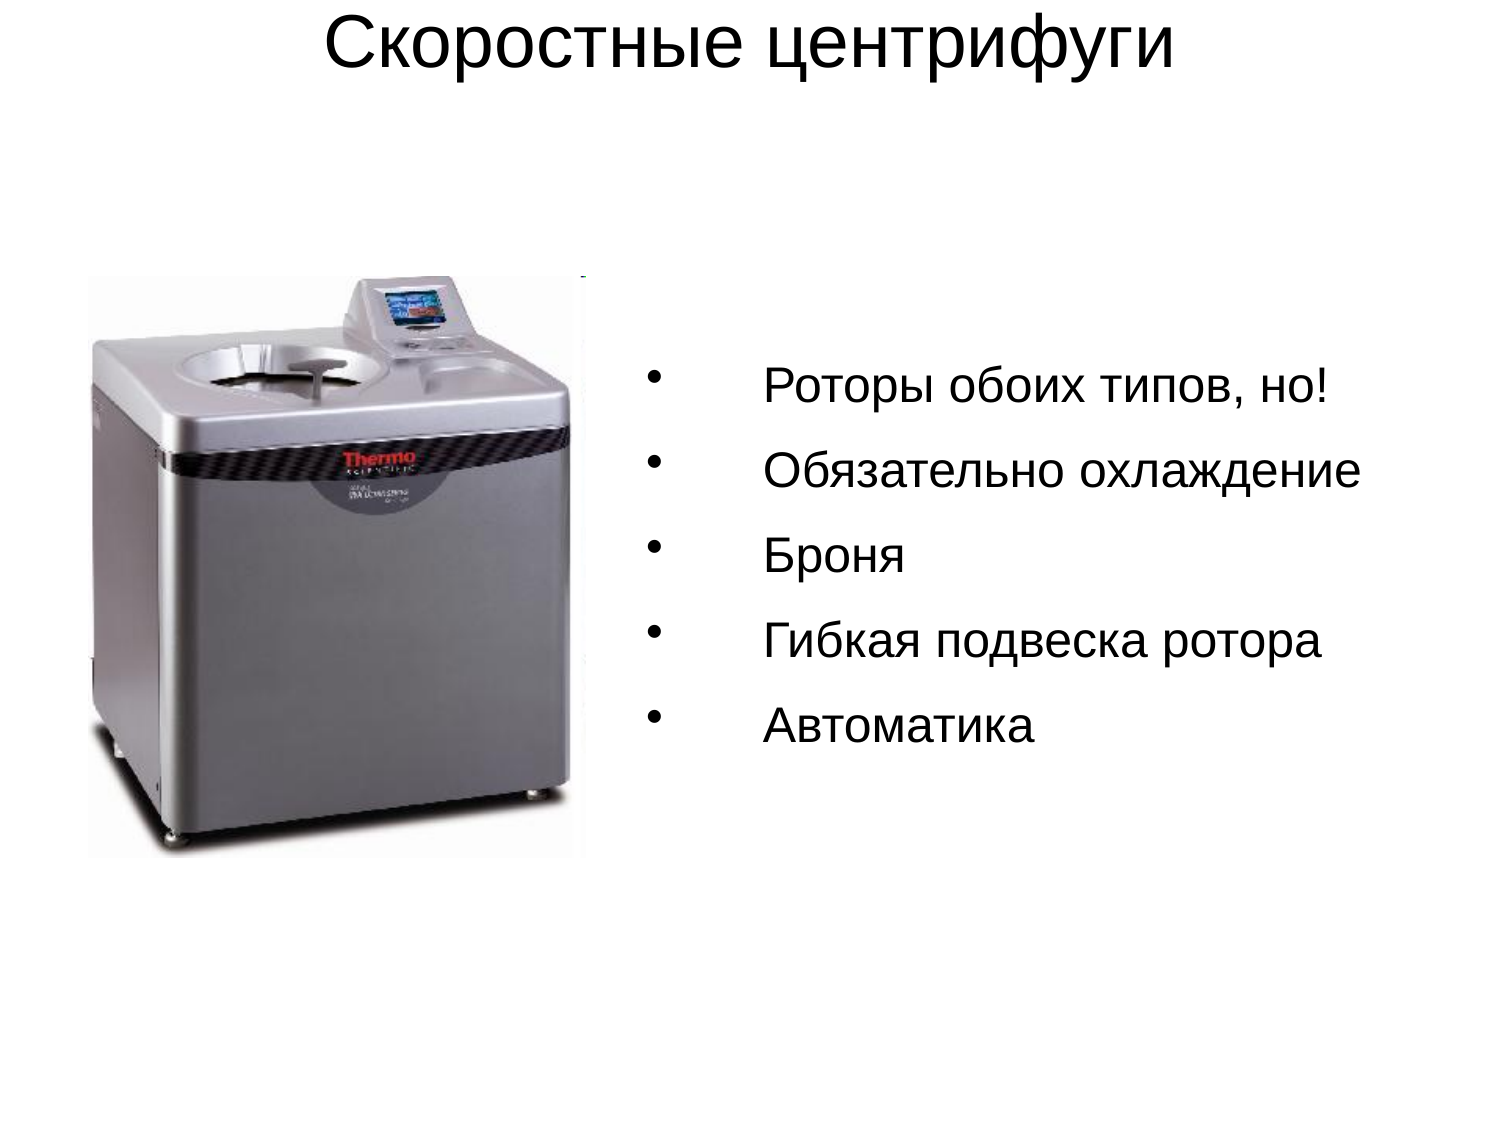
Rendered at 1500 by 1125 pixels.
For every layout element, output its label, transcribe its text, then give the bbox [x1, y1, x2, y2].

title Скоростные центрифуги [0, 0, 1500, 91]
picture [88, 276, 586, 859]
text_box Роторы обоих типов, но! Обязательно охлаждение Броня Гибкая подвеска ротора Автоматика [631, 345, 1483, 846]
